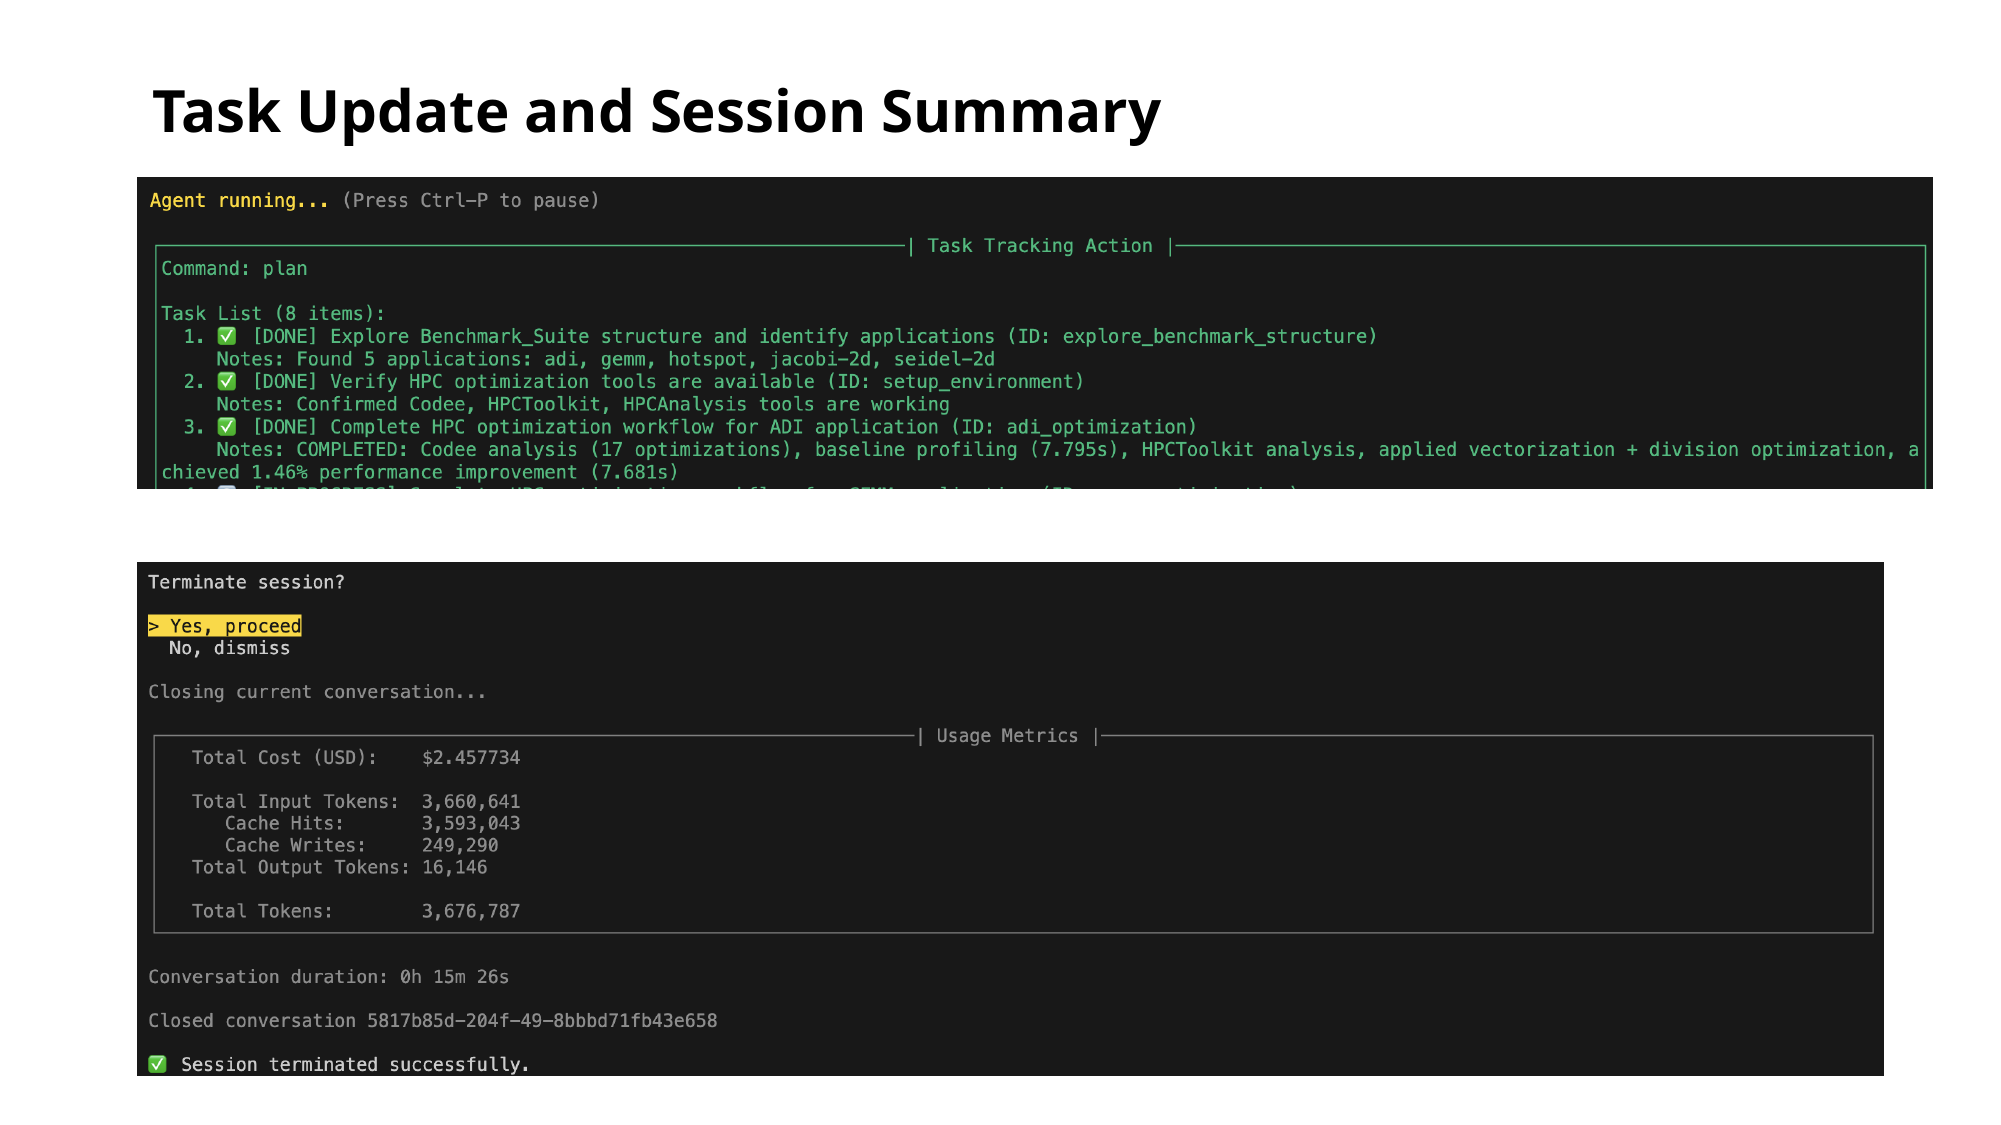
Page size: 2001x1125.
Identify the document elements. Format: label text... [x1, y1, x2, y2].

picture [136, 177, 1933, 489]
picture [136, 561, 1884, 1076]
title Task Update and Session Summary [137, 5, 1969, 223]
